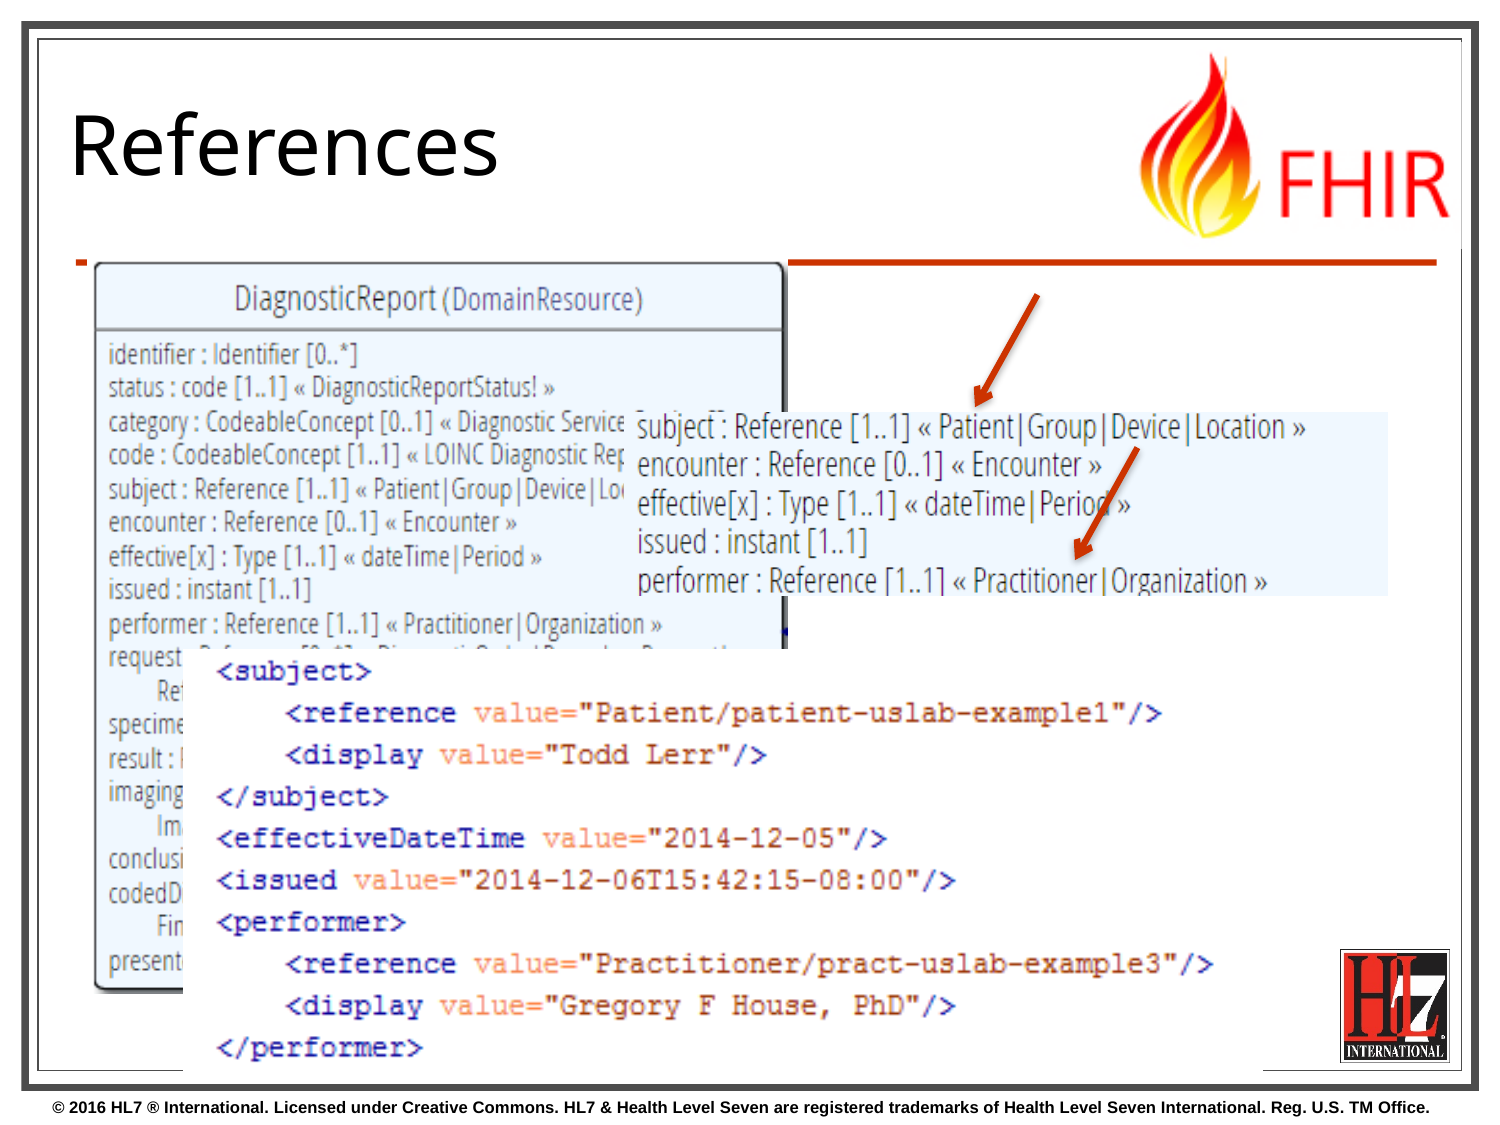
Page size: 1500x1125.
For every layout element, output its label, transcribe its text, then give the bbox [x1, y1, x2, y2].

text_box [974, 294, 1038, 408]
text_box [1074, 447, 1138, 561]
picture [1340, 949, 1450, 1063]
picture [87, 251, 1388, 1073]
picture [1128, 42, 1462, 249]
title References [53, 54, 1128, 249]
